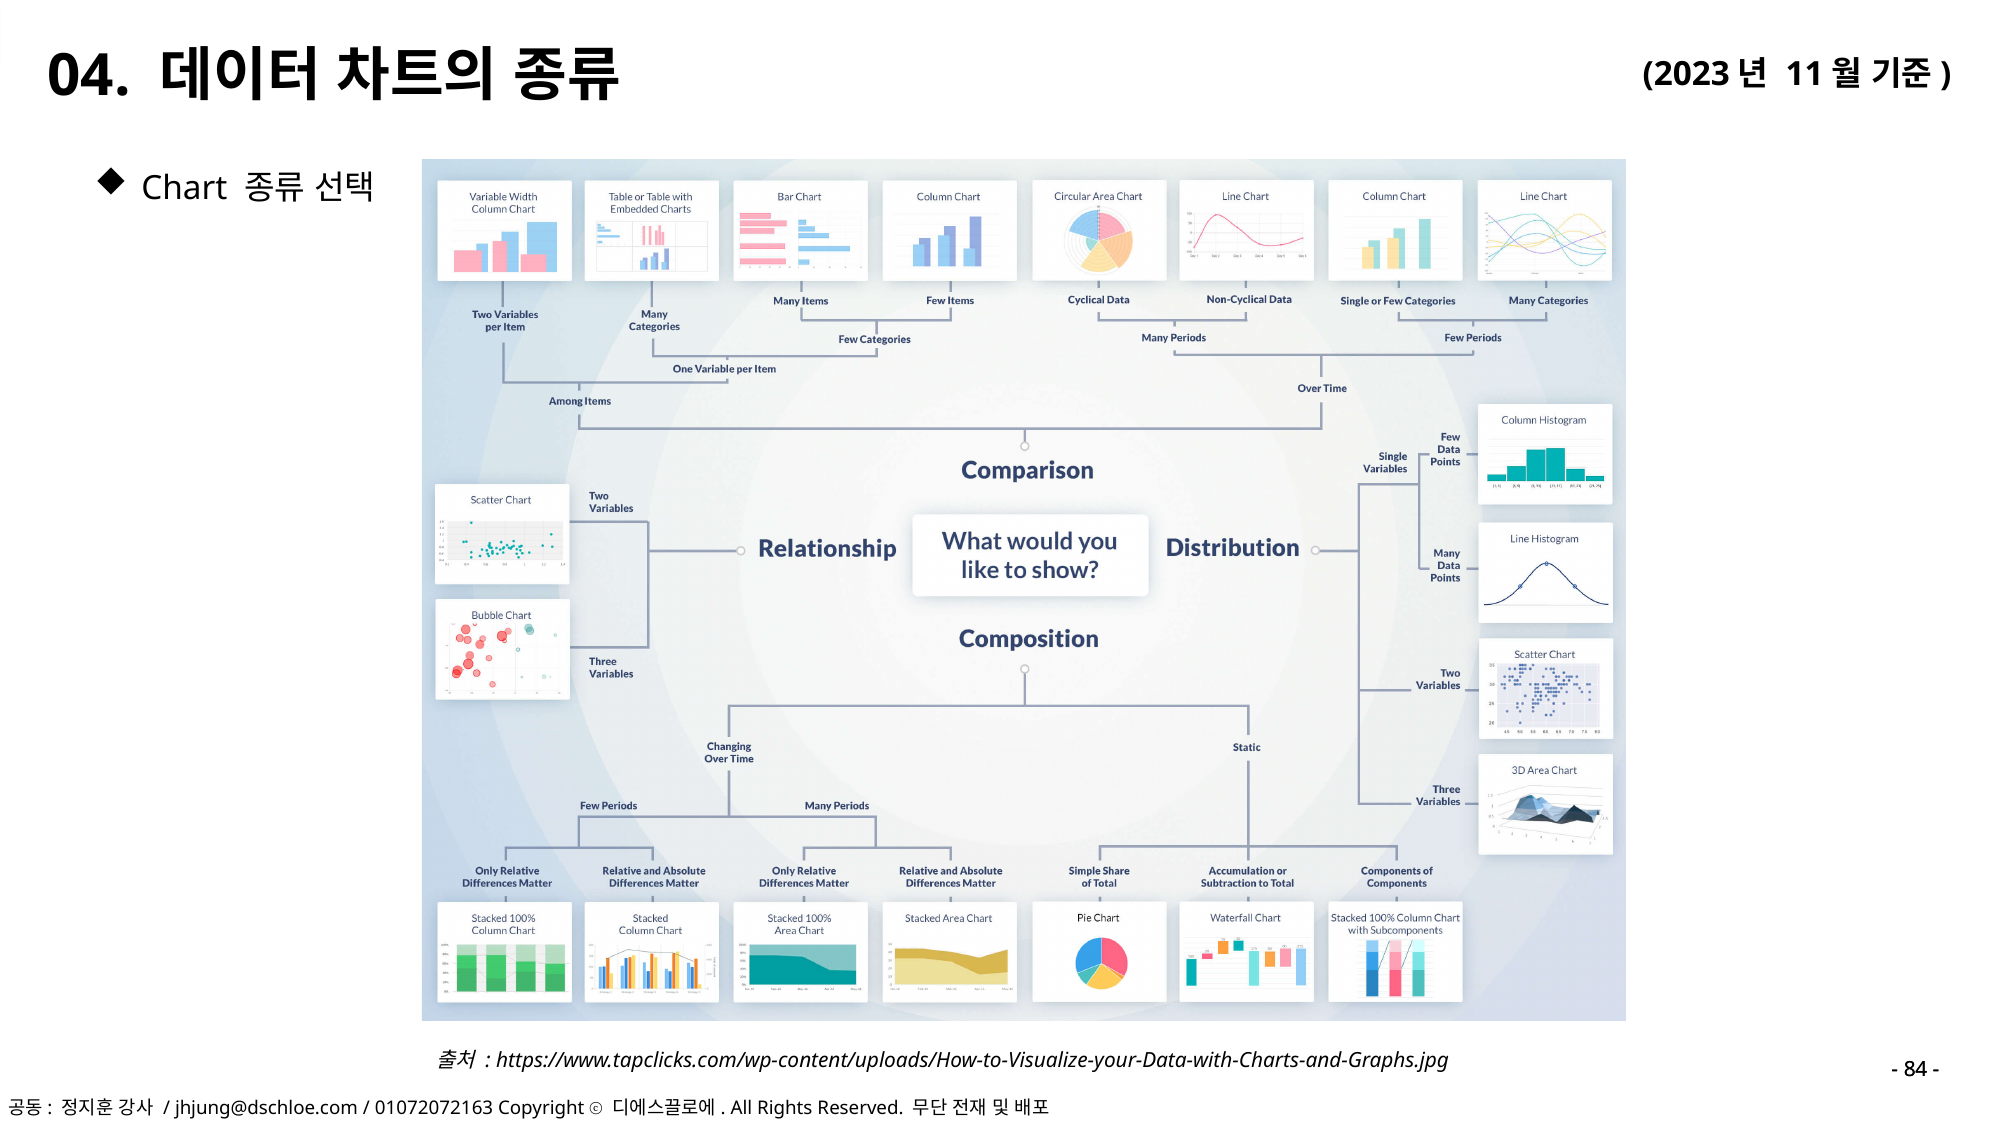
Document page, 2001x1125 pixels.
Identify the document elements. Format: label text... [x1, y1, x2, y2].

text_box Chart 종류 선택 [79, 138, 400, 214]
slide_number - 84 - [1504, 1039, 1955, 1100]
text_box 출처 : https://www.tapclicks.com/wp-content/uploads/How-to-Visualize-your-Data-with-Charts-and-Graphs.jpg [421, 1039, 1641, 1080]
picture [421, 159, 1626, 1021]
text_box 04. 데이터 차트의 종류 [32, 30, 636, 115]
